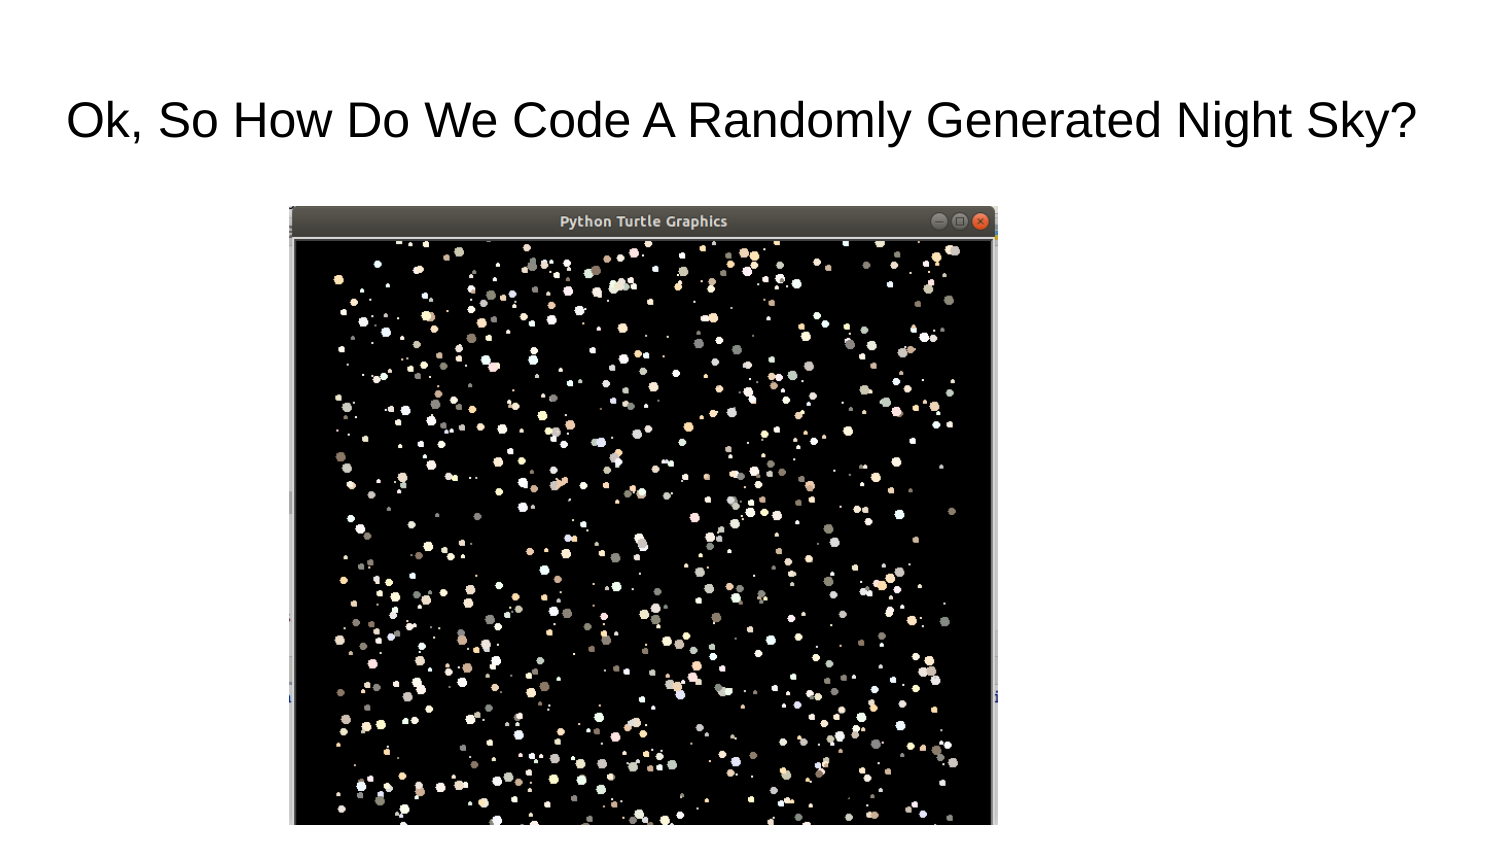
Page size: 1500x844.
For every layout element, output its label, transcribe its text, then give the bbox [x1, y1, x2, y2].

picture [286, 205, 998, 825]
title Ok, So How Do We Code A Randomly Generated Night Sky? [51, 72, 1449, 167]
